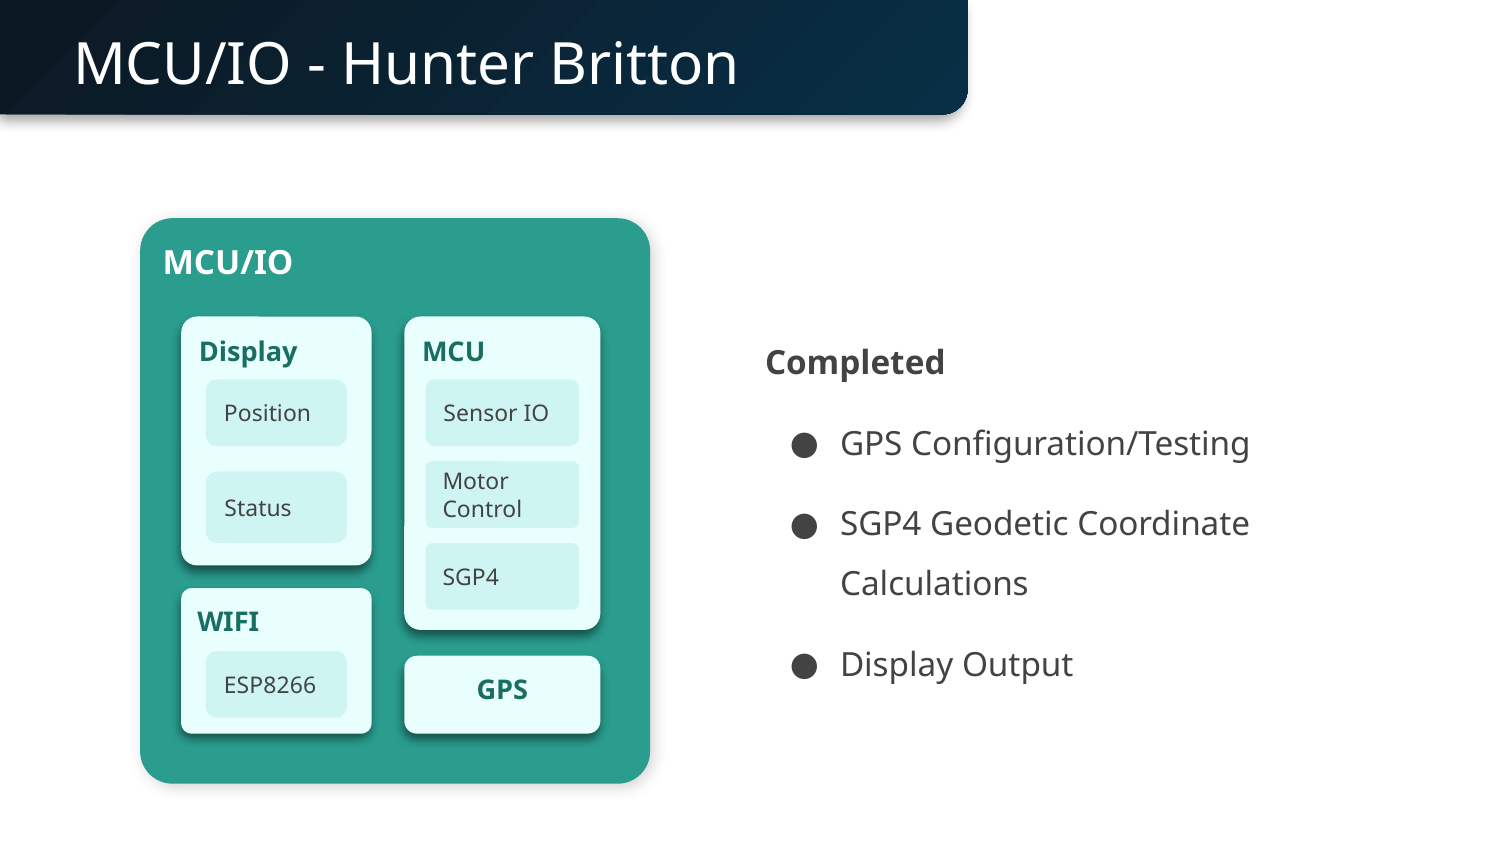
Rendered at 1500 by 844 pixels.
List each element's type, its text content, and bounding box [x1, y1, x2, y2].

text_box Motor Control [425, 461, 579, 528]
text_box SGP4 [425, 543, 579, 610]
text_box Sensor IO [425, 379, 579, 447]
text_box MCU [404, 316, 601, 630]
text_box Position [205, 379, 347, 447]
text_box Display [181, 316, 372, 566]
text_box MCU/IO [140, 218, 651, 784]
text_box GPS [404, 655, 601, 734]
text_box ESP8266 [205, 651, 347, 718]
text_box Completed GPS Configuration/Testing SGP4 Geodetic Coordinate Calculations Display Output [749, 306, 1425, 785]
title MCU/IO - Hunter Britton [58, 11, 980, 115]
text_box Status [205, 471, 347, 544]
text_box WIFI [181, 588, 372, 734]
